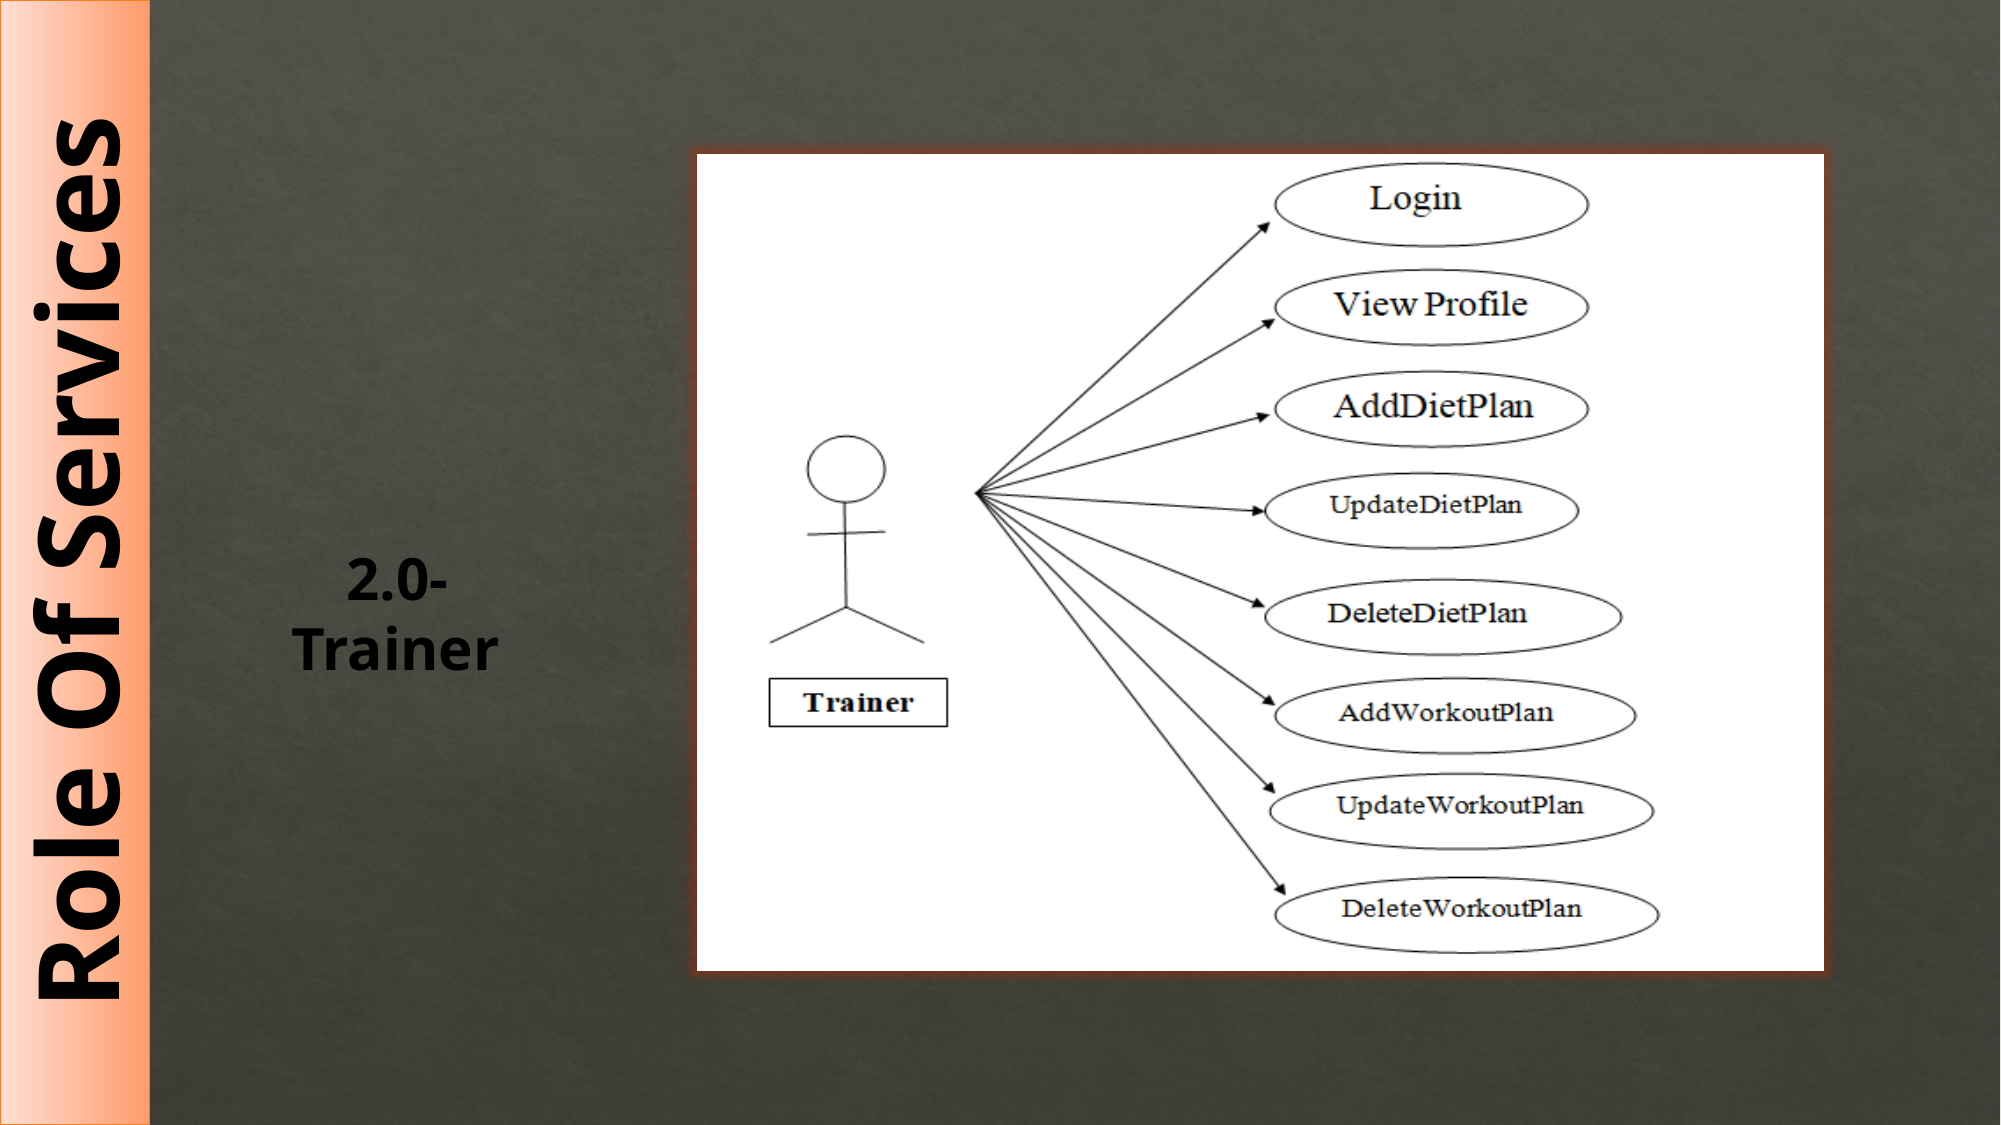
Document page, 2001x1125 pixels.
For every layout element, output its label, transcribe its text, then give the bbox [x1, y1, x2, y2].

text_box 2.0-Trainer [232, 535, 560, 690]
text_box Role Of Services [0, 0, 150, 1125]
picture [697, 154, 1825, 971]
